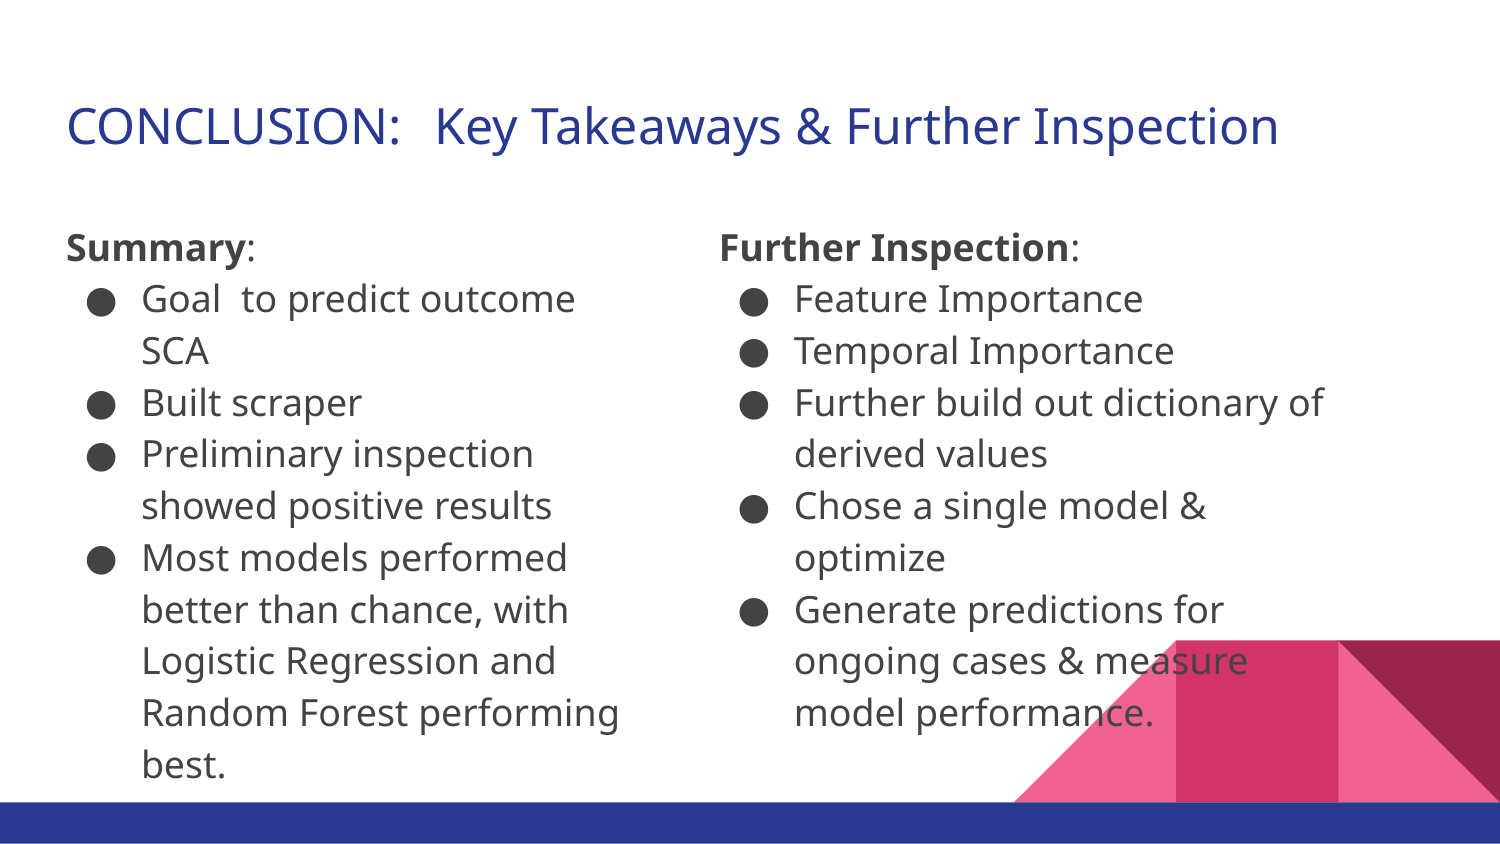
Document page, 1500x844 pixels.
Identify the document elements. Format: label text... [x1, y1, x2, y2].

title CONCLUSION: Key Takeaways & Further Inspection [51, 67, 1449, 167]
list Further Inspection: Feature Importance Temporal Importance Further build out dictionary of derived values Chose a single model & optimize Generate predictions for ongoing cases & measure model performance. [704, 201, 1384, 750]
list Summary: Goal to predict outcome SCA Built scraper Preliminary inspection showed positive results Most models performed better than chance, with Logistic Regression and Random Forest performing best. [51, 201, 667, 750]
